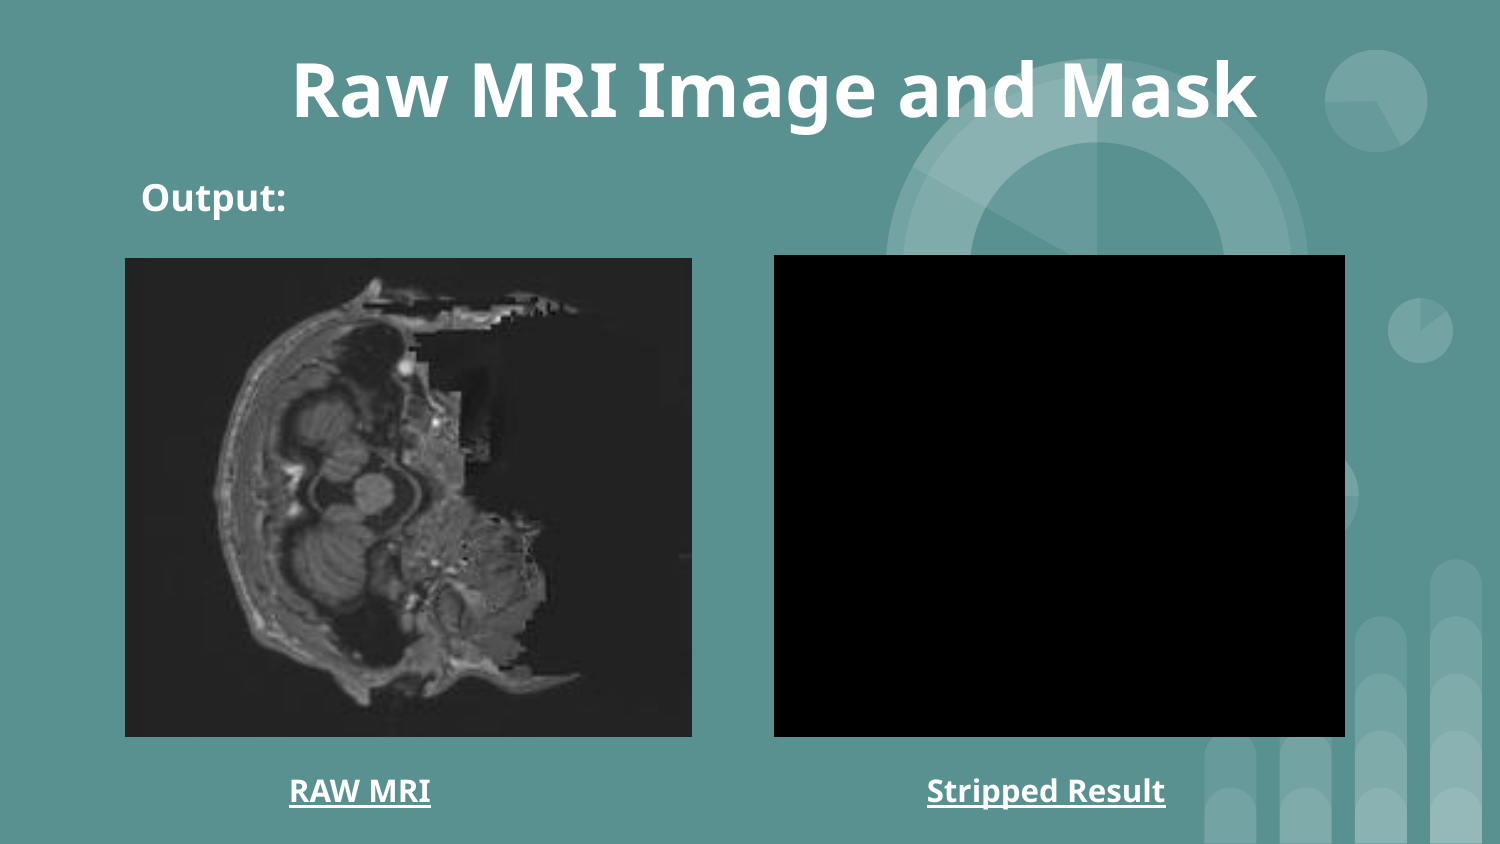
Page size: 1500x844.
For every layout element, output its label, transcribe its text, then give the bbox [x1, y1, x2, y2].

text_box Stripped Result [800, 756, 1293, 824]
text_box Raw MRI Image and Mask [225, 27, 1324, 148]
text_box RAW MRI [167, 756, 553, 824]
text_box Output: [125, 159, 764, 234]
picture [774, 255, 1345, 737]
picture [125, 258, 693, 737]
